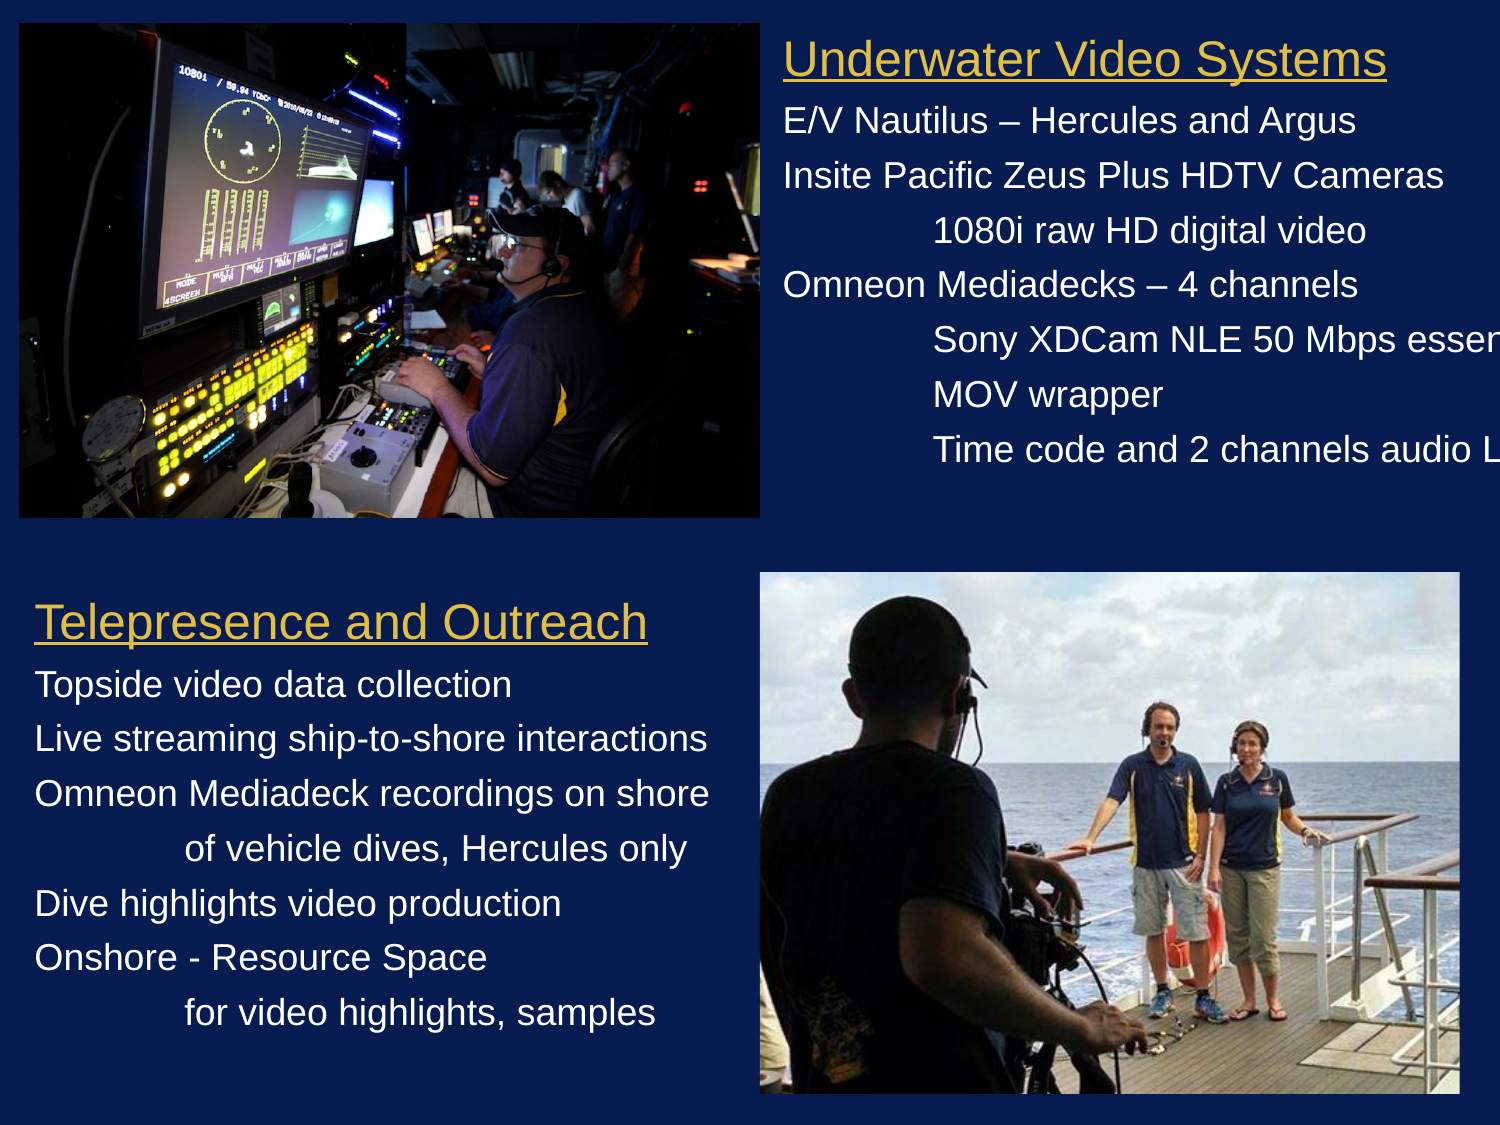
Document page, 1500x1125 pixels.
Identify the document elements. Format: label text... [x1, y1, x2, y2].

picture [19, 23, 761, 518]
picture [759, 571, 1460, 1094]
text_box Telepresence and Outreach Topside video data collection Live streaming ship-to-shore interactions Omneon Mediadeck recordings on shore of vehicle dives, Hercules only Dive highlights video production Onshore - Resource Space for video highlights, samples [19, 582, 754, 1041]
text_box Underwater Video Systems E/V Nautilus – Hercules and Argus Insite Pacific Zeus Plus HDTV Cameras 1080i raw HD digital video Omneon Mediadecks – 4 channels Sony XDCam NLE 50 Mbps essence MOV wrapper Time code and 2 channels audio L/R [767, 18, 1500, 477]
